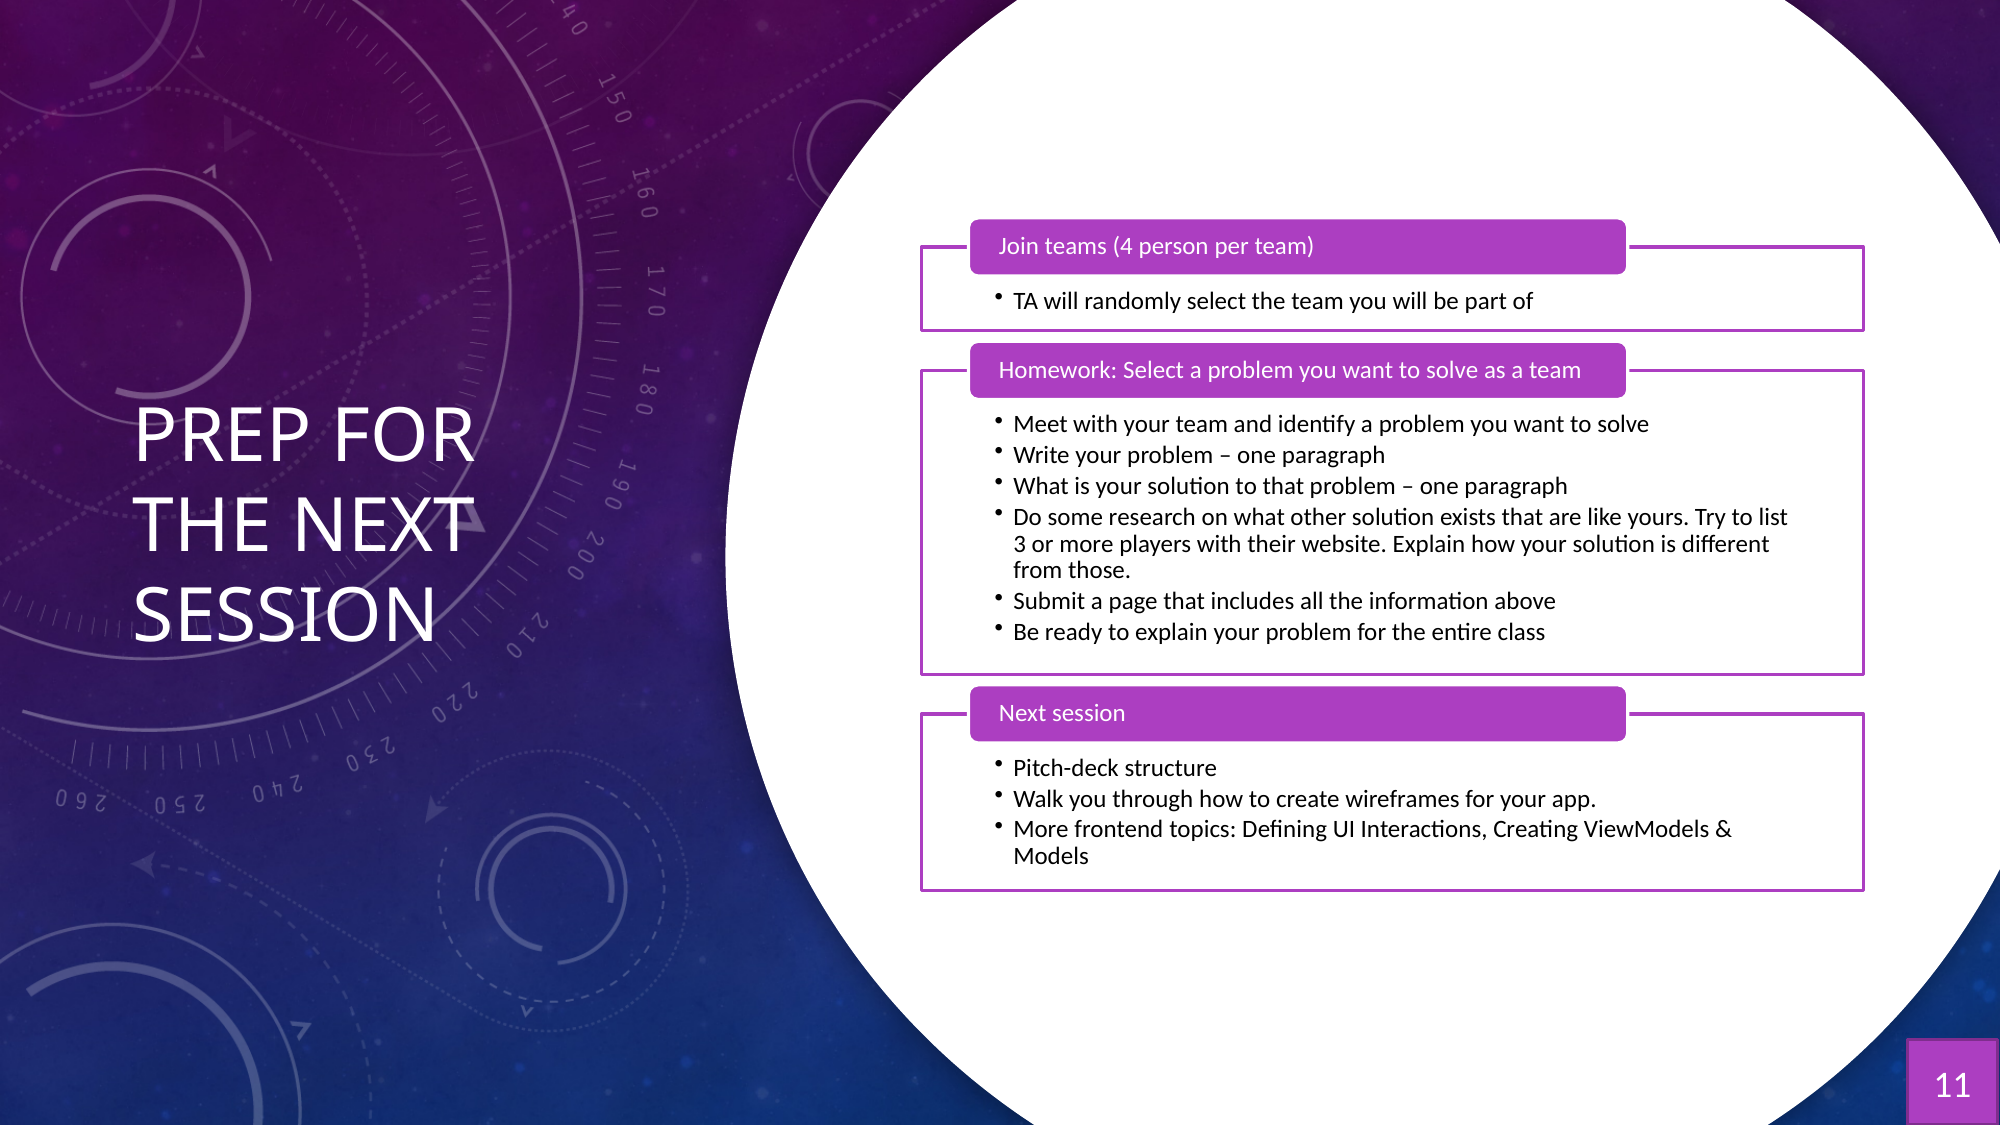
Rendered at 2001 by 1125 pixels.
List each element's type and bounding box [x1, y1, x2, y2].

list [921, 129, 1864, 979]
picture [0, 0, 2000, 1125]
